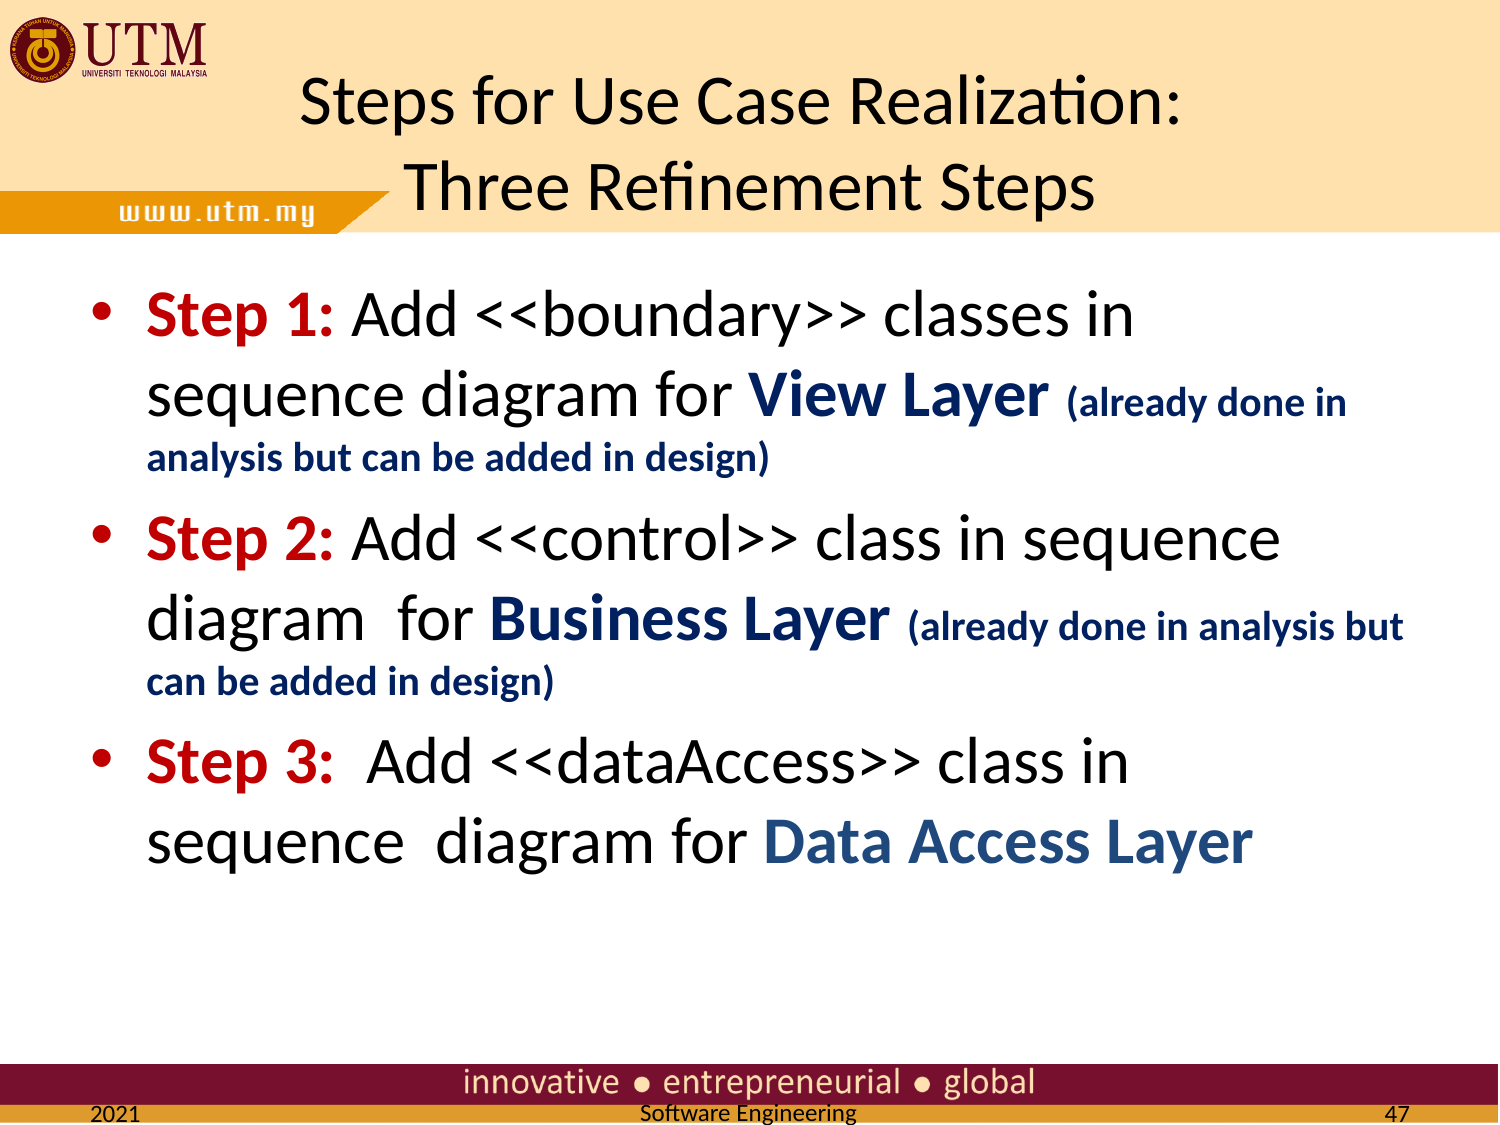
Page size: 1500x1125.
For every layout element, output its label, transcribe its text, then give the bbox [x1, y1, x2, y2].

footer Software Engineering [405, 1086, 1074, 1125]
slide_number 2021 [75, 1082, 425, 1125]
title Steps for Use Case Realization: Three Refinement Steps [75, 45, 1425, 233]
picture [0, 1064, 1498, 1123]
list Step 1: Add <<boundary>> classes in sequence diagram for View Layer (already done in analysis but can be added in design) Step 2: Add <<control>> class in sequence diagram for Business Layer (already done in analysis but can be added in design) Step 3: Add <<dataAccess>> class in sequence diagram for Data Access Layer [75, 262, 1425, 1005]
slide_number 47 [1074, 1082, 1425, 1125]
picture [10, 17, 207, 83]
picture [0, 191, 390, 234]
